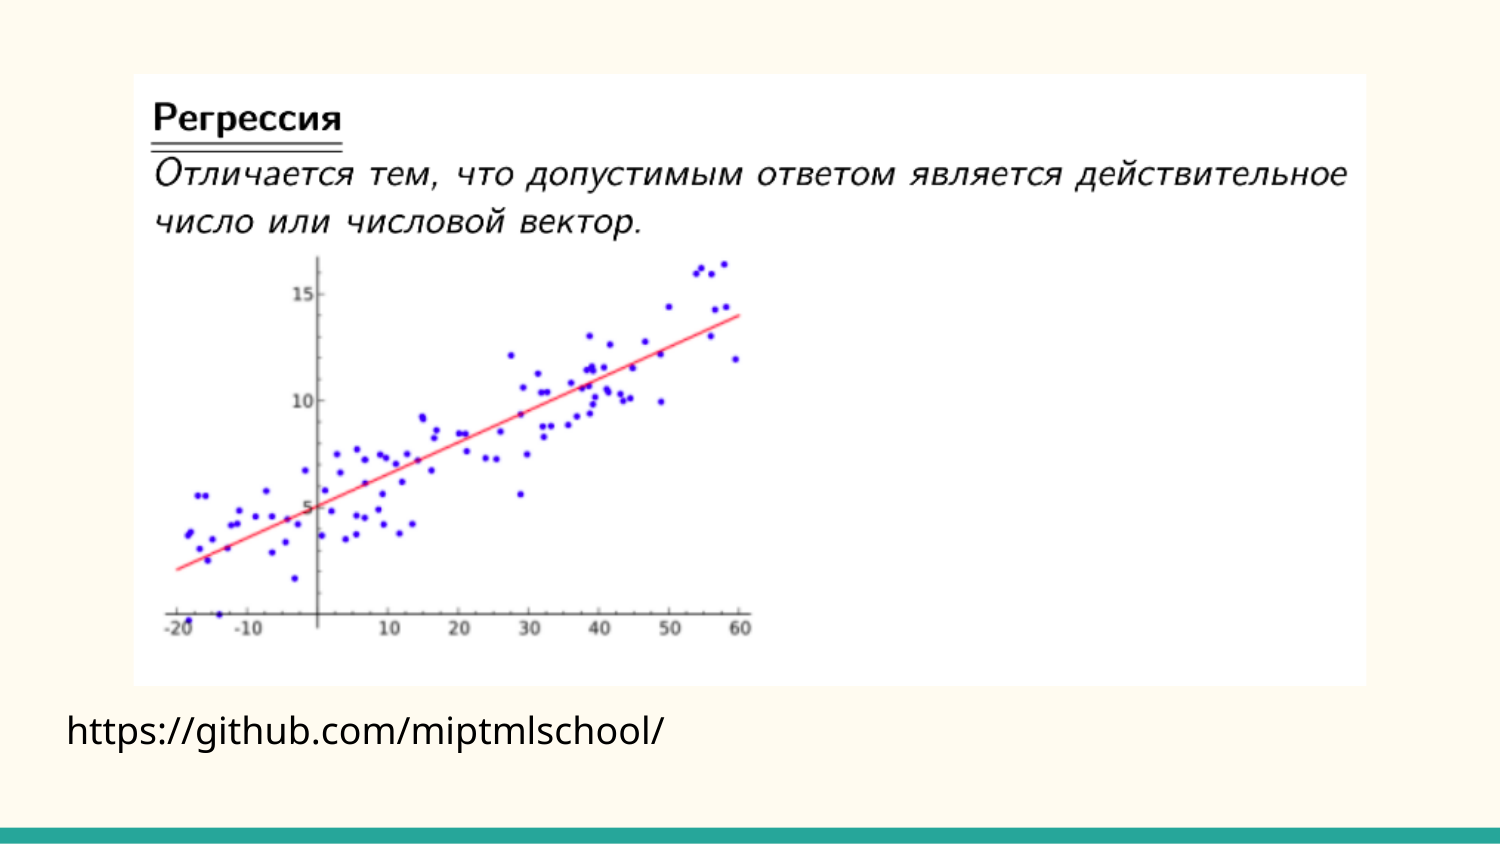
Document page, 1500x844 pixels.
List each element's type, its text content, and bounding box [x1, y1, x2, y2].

picture [133, 74, 1367, 686]
list https://github.com/miptmlschool/ [51, 685, 1449, 750]
